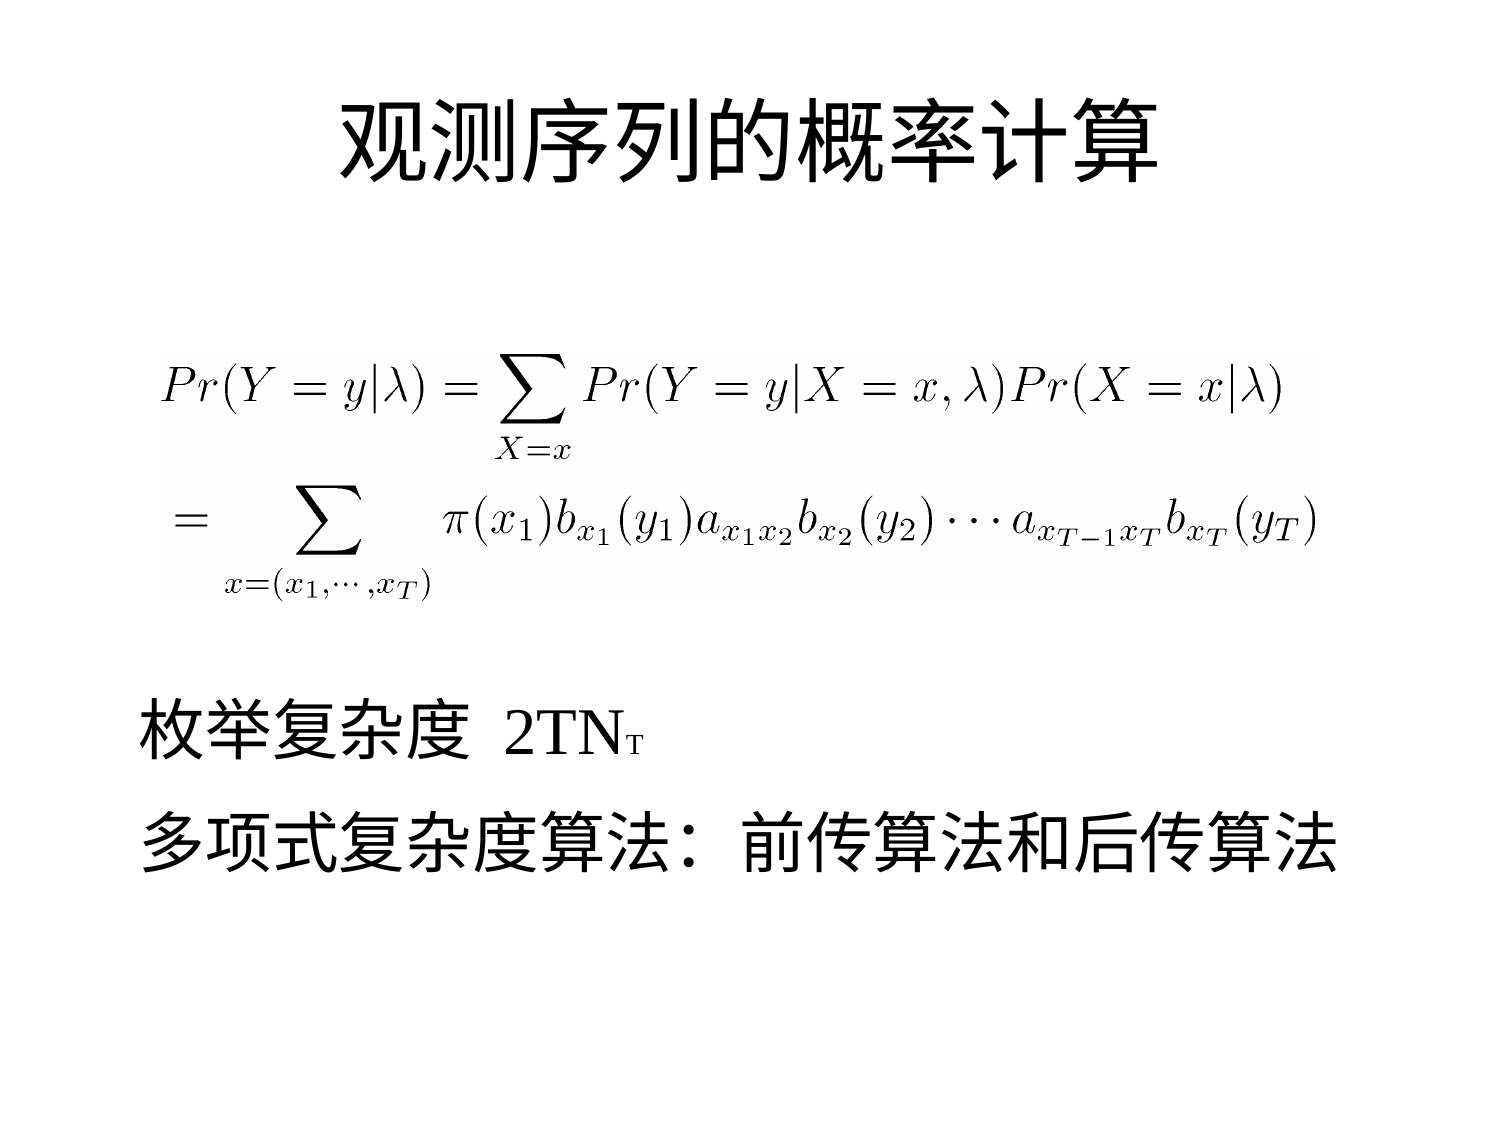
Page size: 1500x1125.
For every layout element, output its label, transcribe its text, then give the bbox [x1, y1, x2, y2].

text_box 枚举复杂度 2TNT 多项式复杂度算法：前传算法和后传算法 [123, 680, 1412, 889]
title 观测序列的概率计算 [75, 45, 1425, 233]
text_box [159, 349, 1317, 606]
